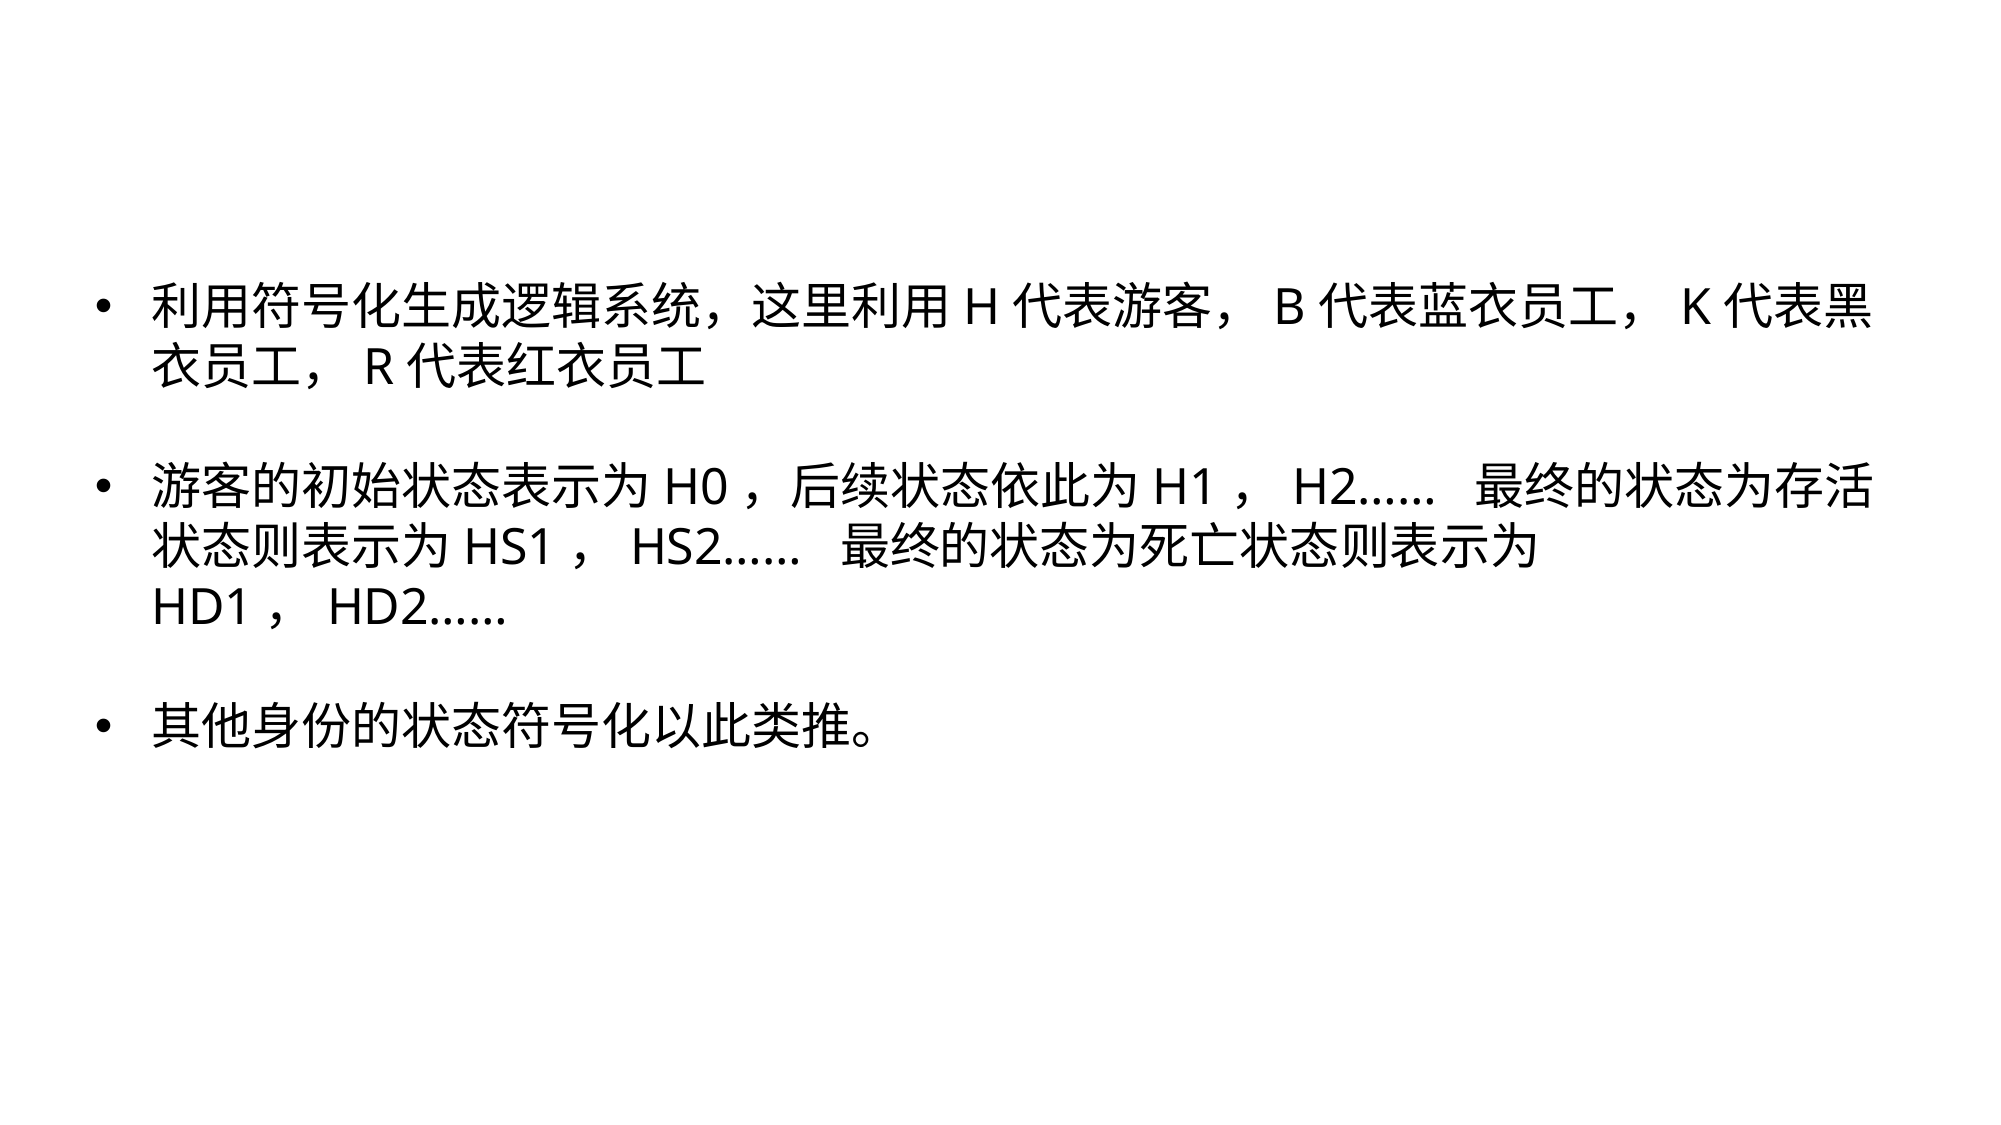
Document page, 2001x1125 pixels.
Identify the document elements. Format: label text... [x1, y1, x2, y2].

text_box 利用符号化生成逻辑系统，这里利用H代表游客，B代表蓝衣员工，K代表黑衣员工，R代表红衣员工 游客的初始状态表示为H0，后续状态依此为H1，H2…… 最终的状态为存活状态则表示为HS1，HS2…… 最终的状态为死亡状态则表示为HD1，HD2…… 其他身份的状态符号化以此类推。 [80, 267, 1920, 823]
